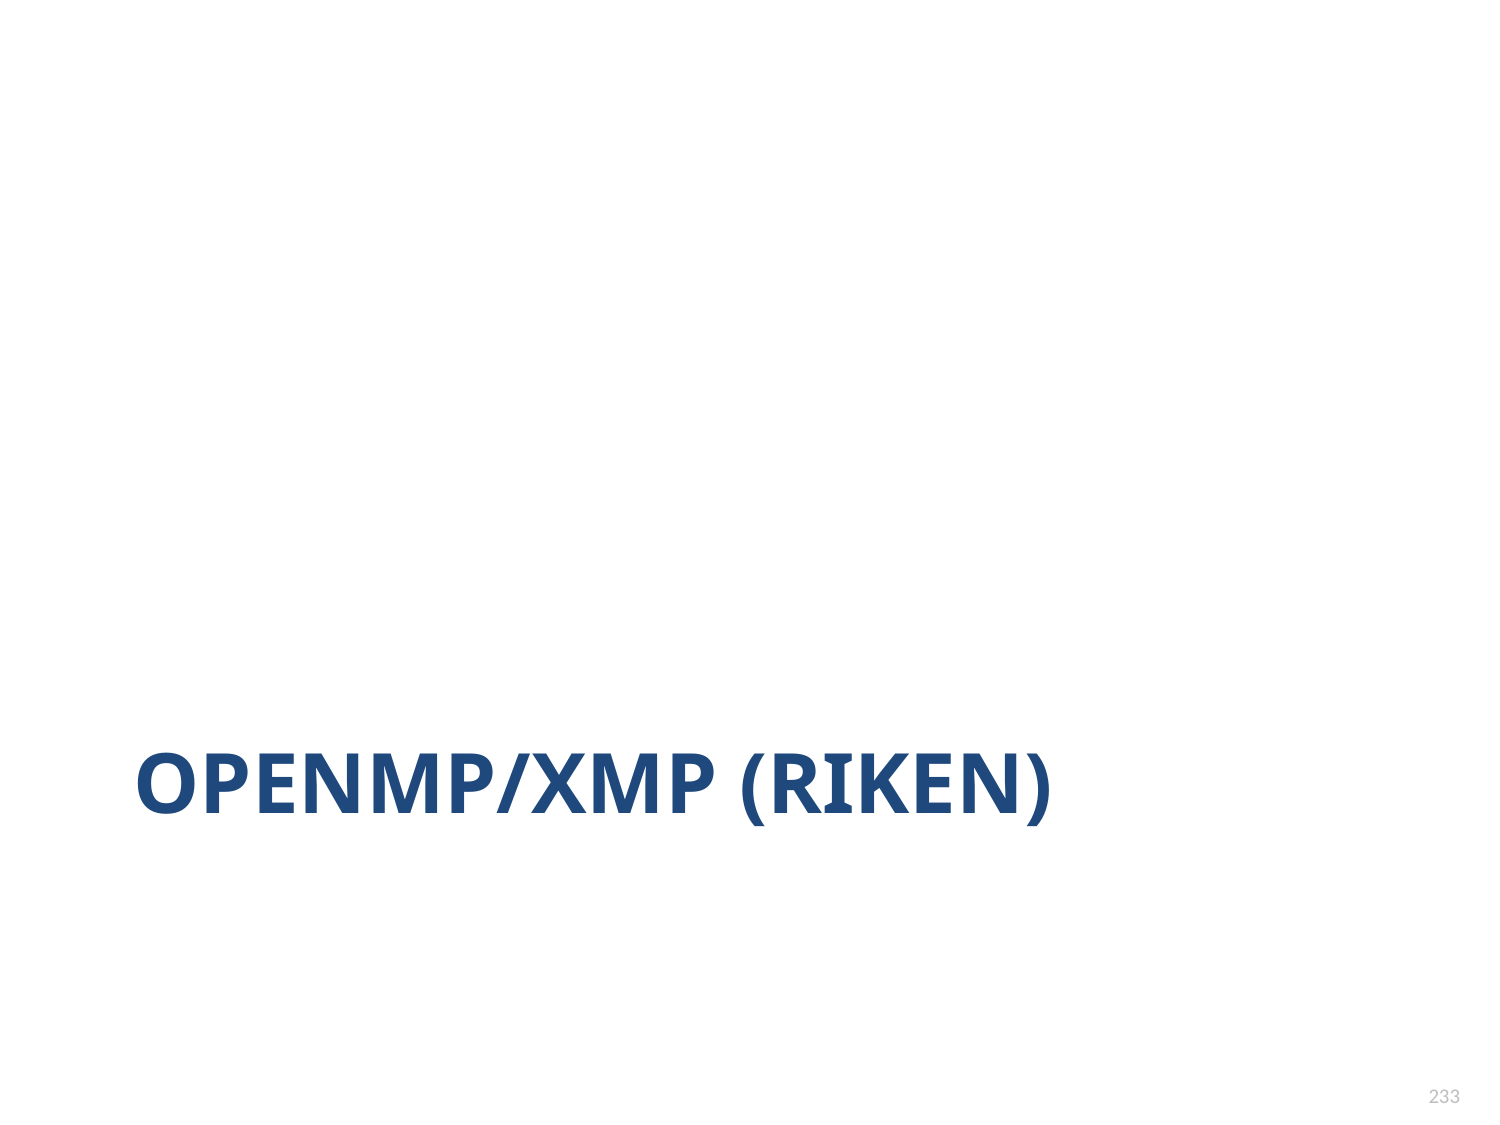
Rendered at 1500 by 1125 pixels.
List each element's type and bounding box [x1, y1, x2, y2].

slide_number [1125, 1065, 1475, 1125]
title [118, 722, 1394, 947]
